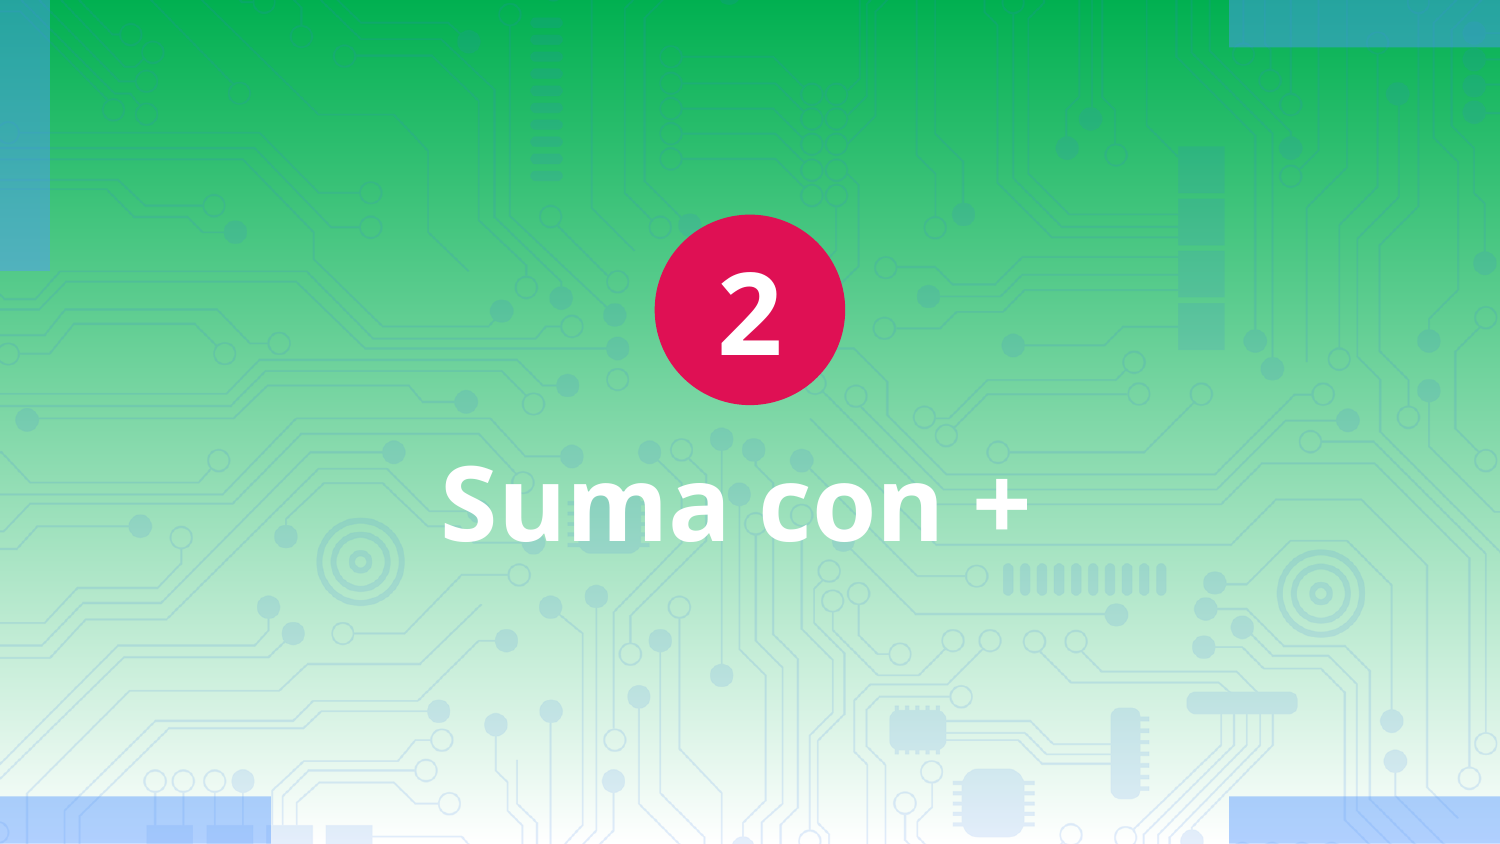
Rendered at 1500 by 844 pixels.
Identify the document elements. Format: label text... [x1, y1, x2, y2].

text_box [654, 214, 846, 406]
title 2 [675, 253, 825, 367]
text_box [0, 796, 271, 844]
title Suma con + [290, 421, 1210, 572]
